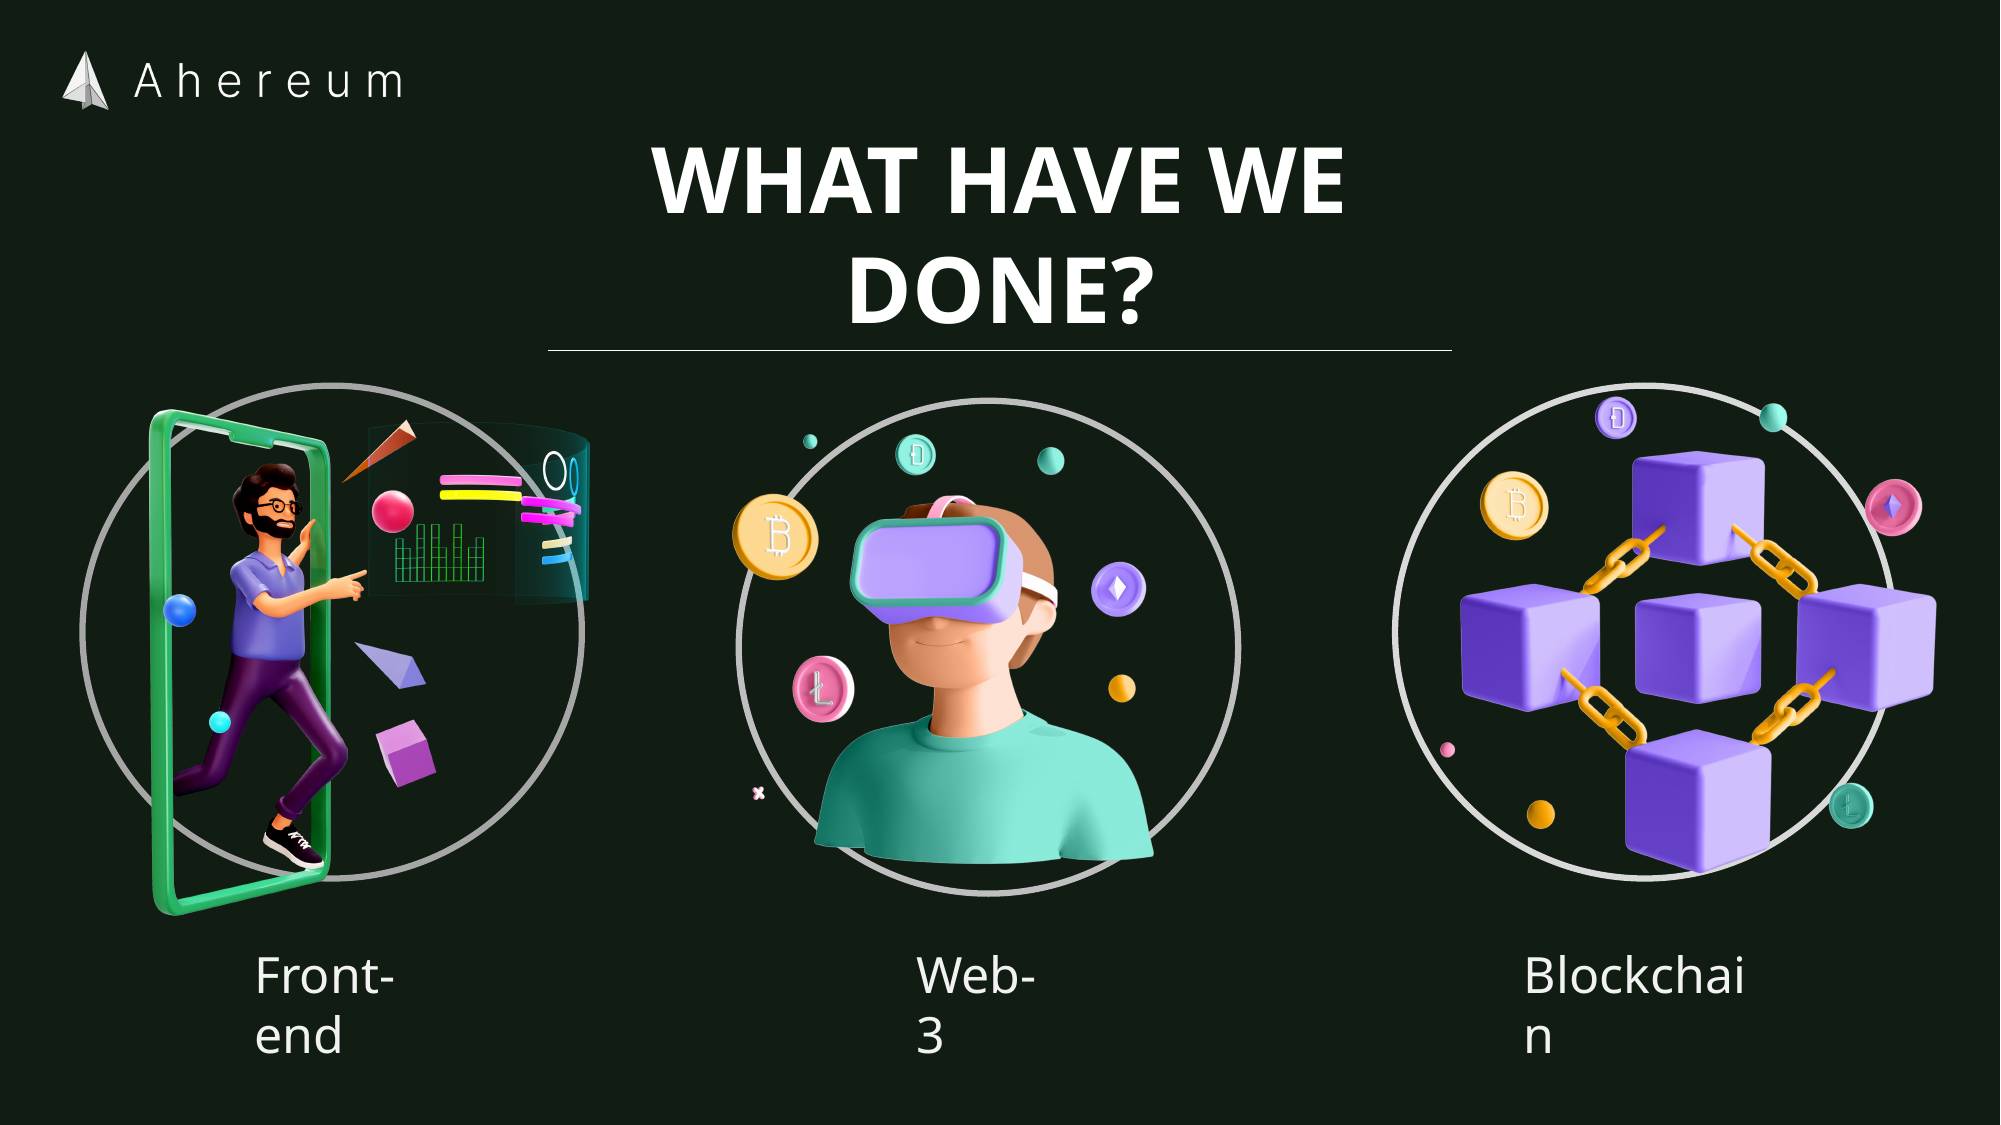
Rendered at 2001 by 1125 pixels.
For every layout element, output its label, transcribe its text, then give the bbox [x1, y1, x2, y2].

picture [0, 45, 462, 115]
picture [95, 244, 2000, 1021]
text_box Web-3 [901, 1011, 1074, 1071]
text_box [81, 551, 95, 713]
text_box Front-end [239, 943, 487, 1071]
text_box WHAT HAVE WE DONE? [633, 114, 1367, 294]
text_box Blockchain [1508, 1021, 1791, 1071]
